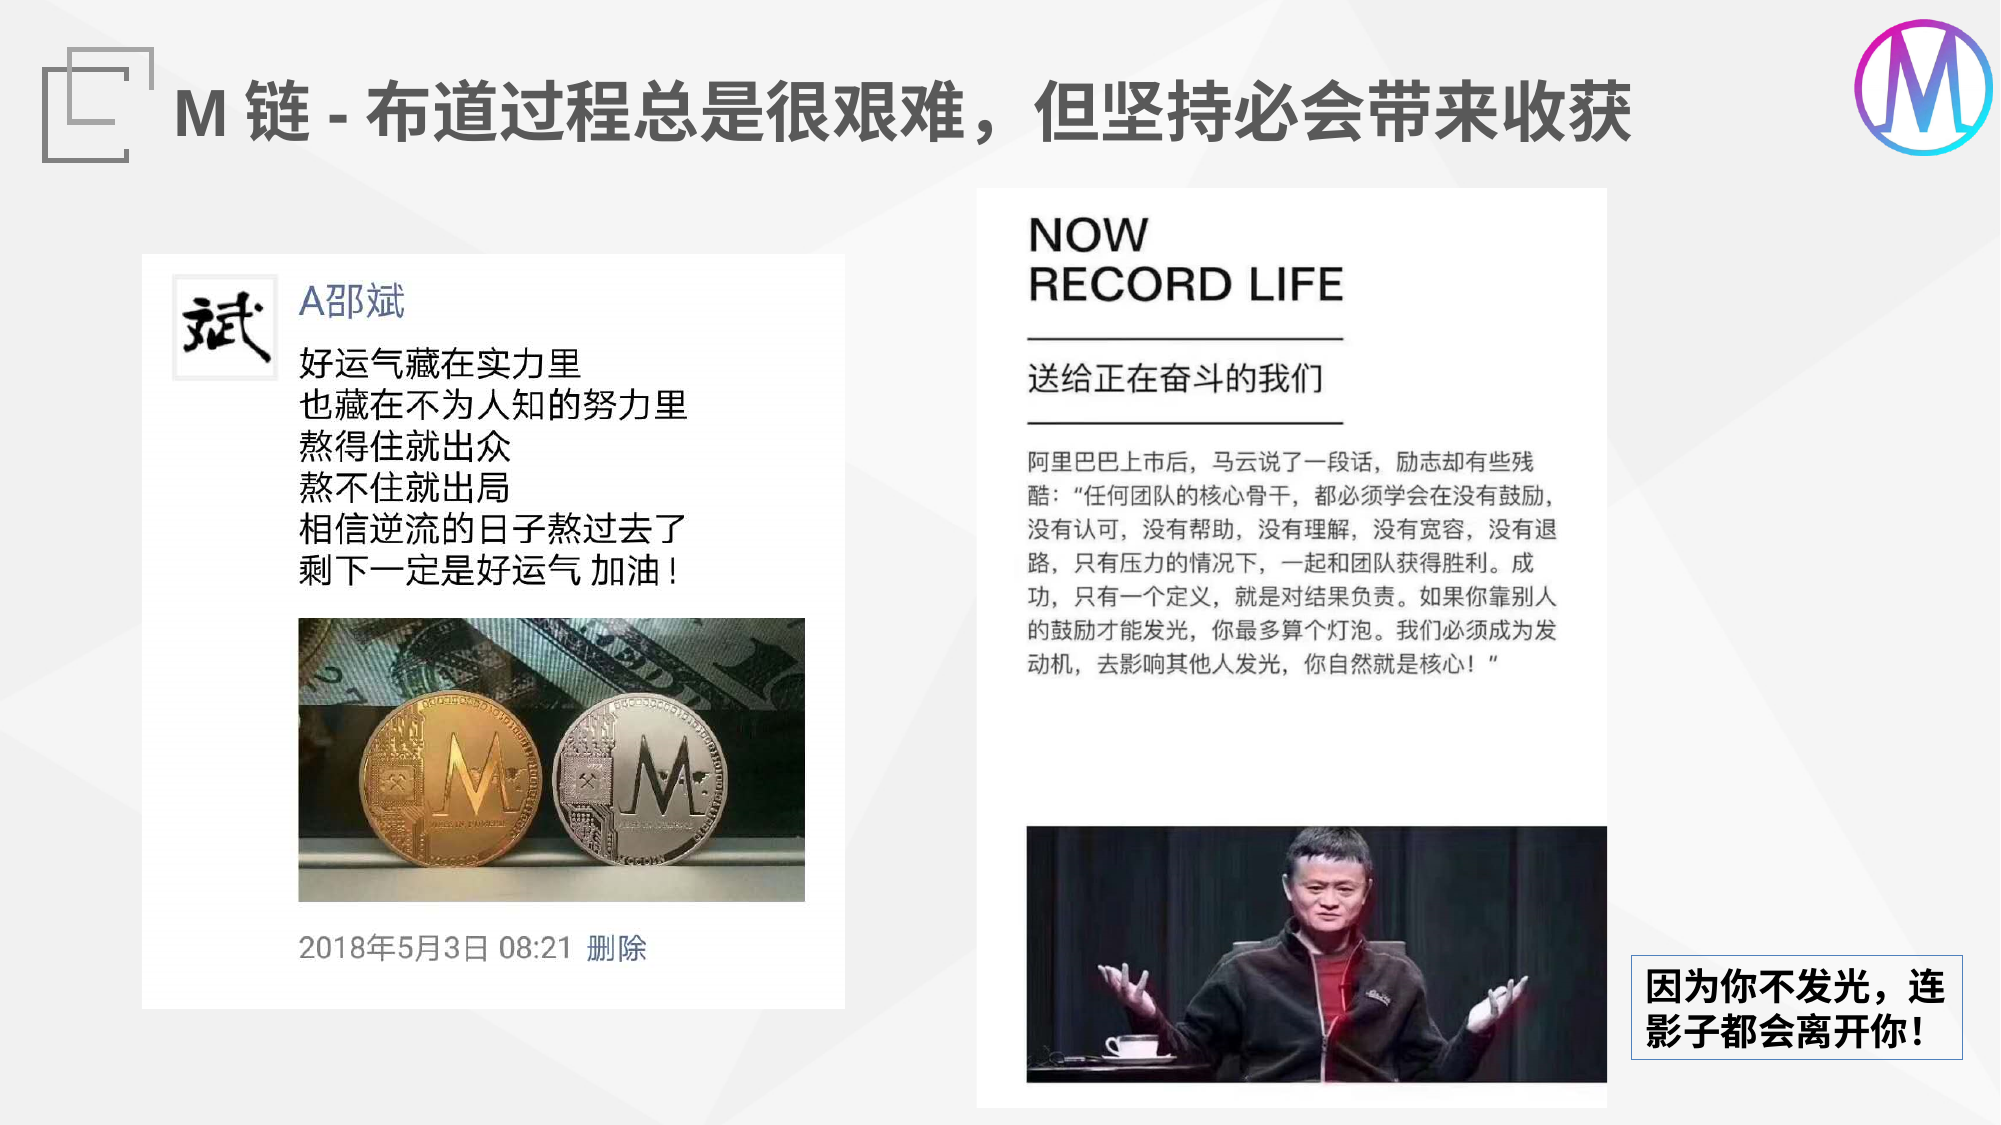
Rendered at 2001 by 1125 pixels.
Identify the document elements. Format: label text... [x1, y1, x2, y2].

text_box [69, 48, 152, 123]
picture [0, 0, 2001, 1125]
text_box [44, 68, 127, 162]
text_box 因为你不发光，连影子都会离开你！ [1631, 955, 1963, 1060]
text_box M链-布道过程总是很艰难，但坚持必会带来收获 [158, 62, 1649, 158]
